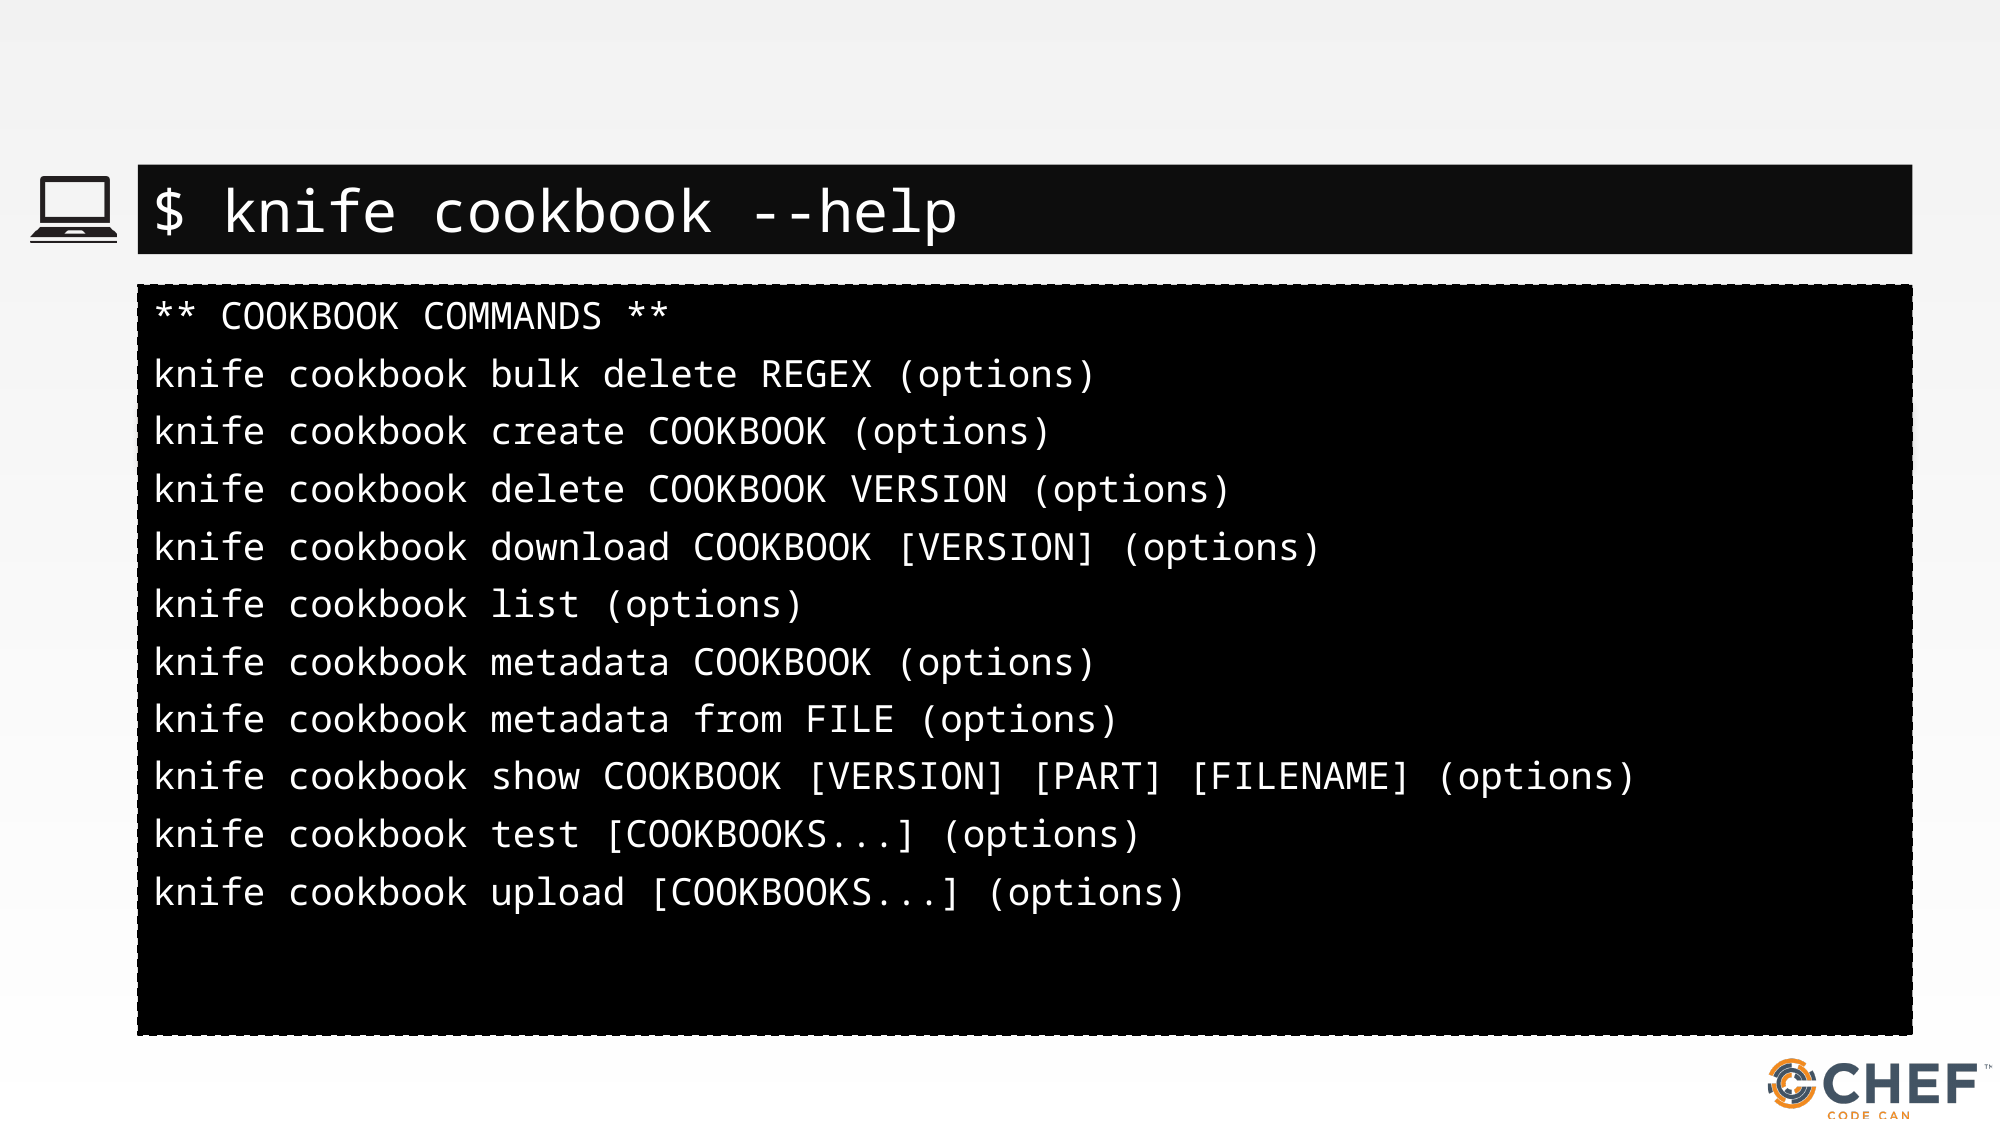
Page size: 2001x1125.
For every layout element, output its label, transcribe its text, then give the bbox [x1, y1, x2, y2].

list $ knife cookbook --help [137, 164, 1913, 255]
list ** COOKBOOK COMMANDS ** knife cookbook bulk delete REGEX (options) knife cookbook create COOKBOOK (options) knife cookbook delete COOKBOOK VERSION (options) knife cookbook download COOKBOOK [VERSION] (options) knife cookbook list (options) knife cookbook metadata COOKBOOK (options) knife cookbook metadata from FILE (options) knife cookbook show COOKBOOK [VERSION] [PART] [FILENAME] (options) knife cookbook test [COOKBOOKS...] (options) knife cookbook upload [COOKBOOKS...] (options) [137, 284, 1913, 1036]
